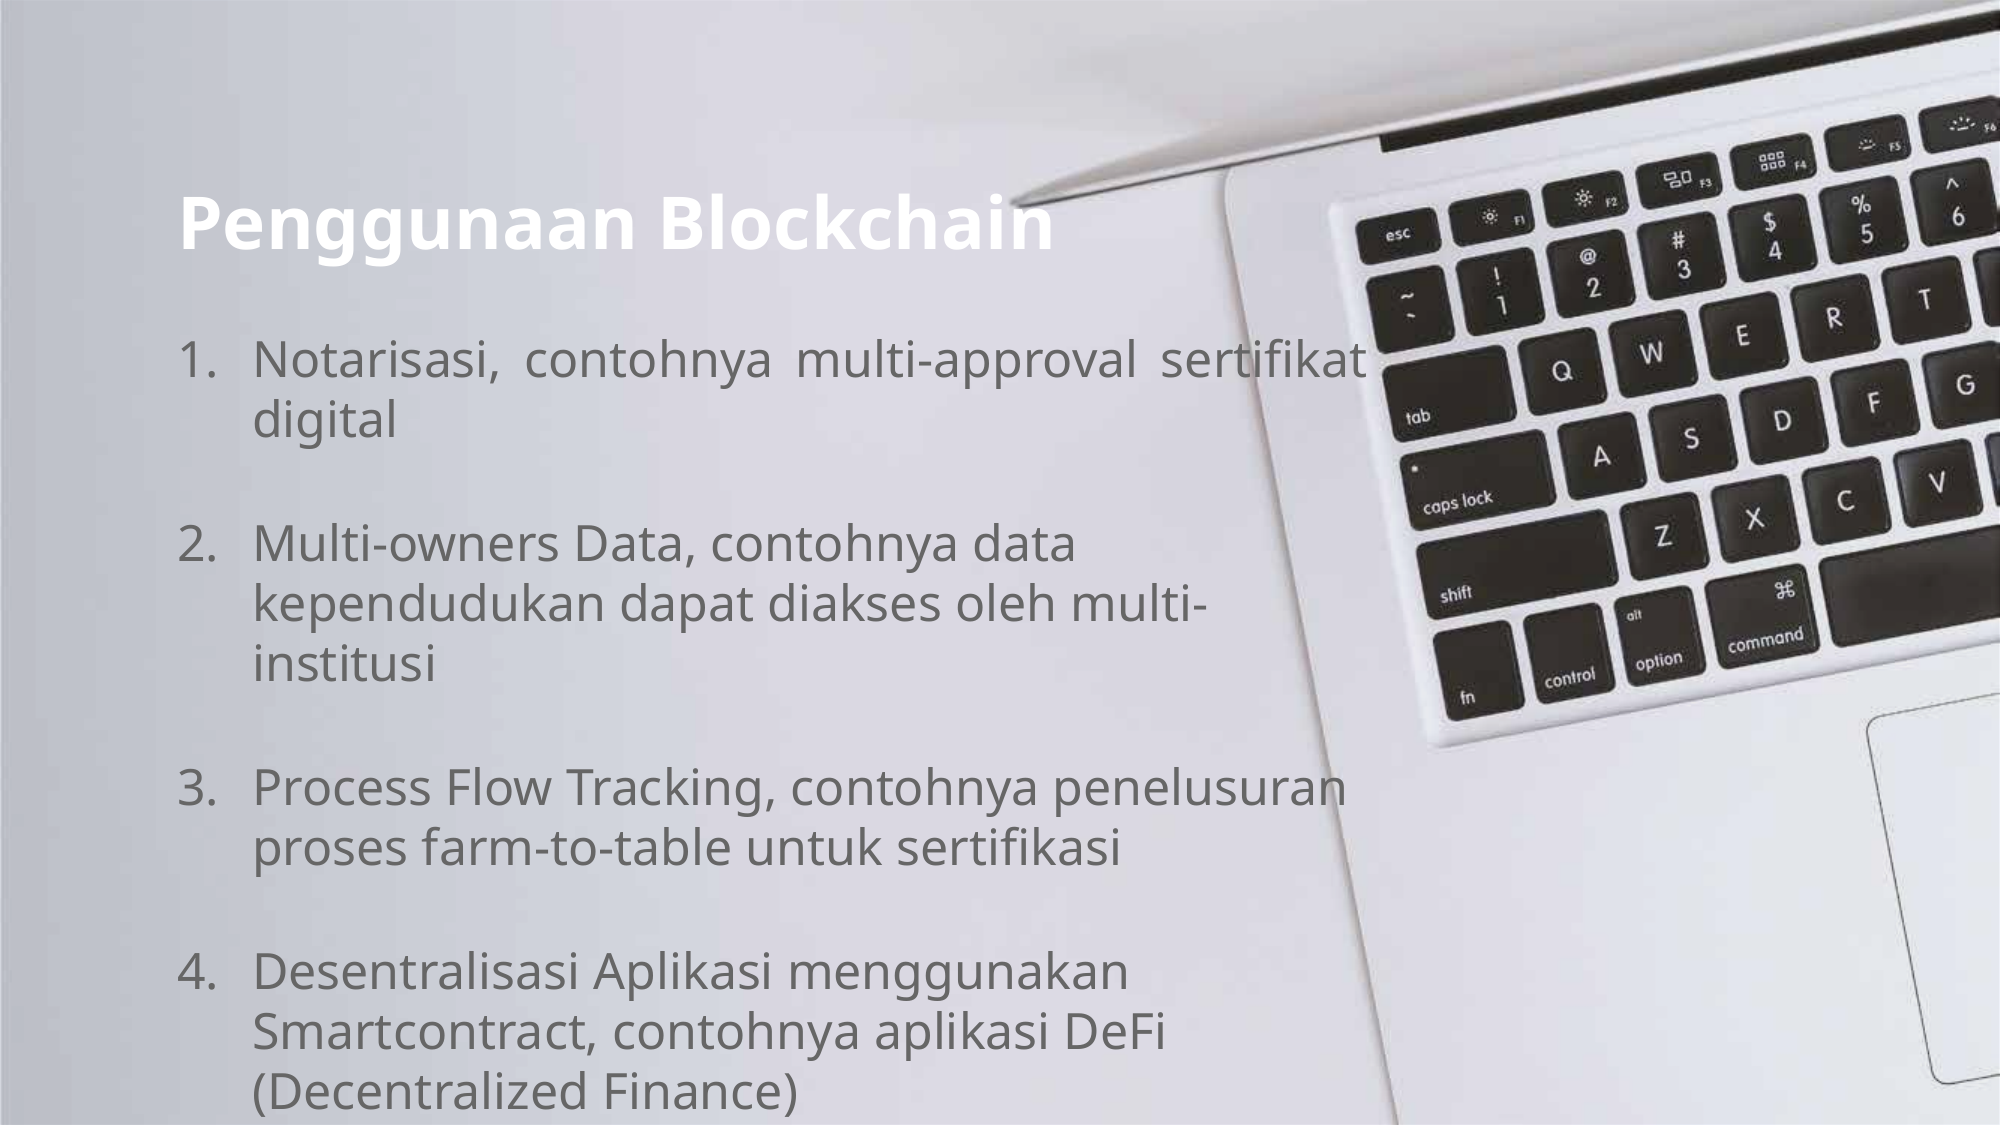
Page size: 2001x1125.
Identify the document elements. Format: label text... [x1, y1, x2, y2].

text_box Penggunaan Blockchain [174, 174, 1650, 263]
text_box [0, 0, 2000, 1125]
text_box Notarisasi, contohnya multi-approval sertifikat digital Multi-owners Data, contohnya data kependudukan dapat diakses oleh multi-institusi Process Flow Tracking, contohnya penelusuran proses farm-to-table untuk sertifikasi Desentralisasi Aplikasi menggunakan Smartcontract, contohnya aplikasi DeFi (Decentralized Finance) [174, 324, 1369, 1000]
